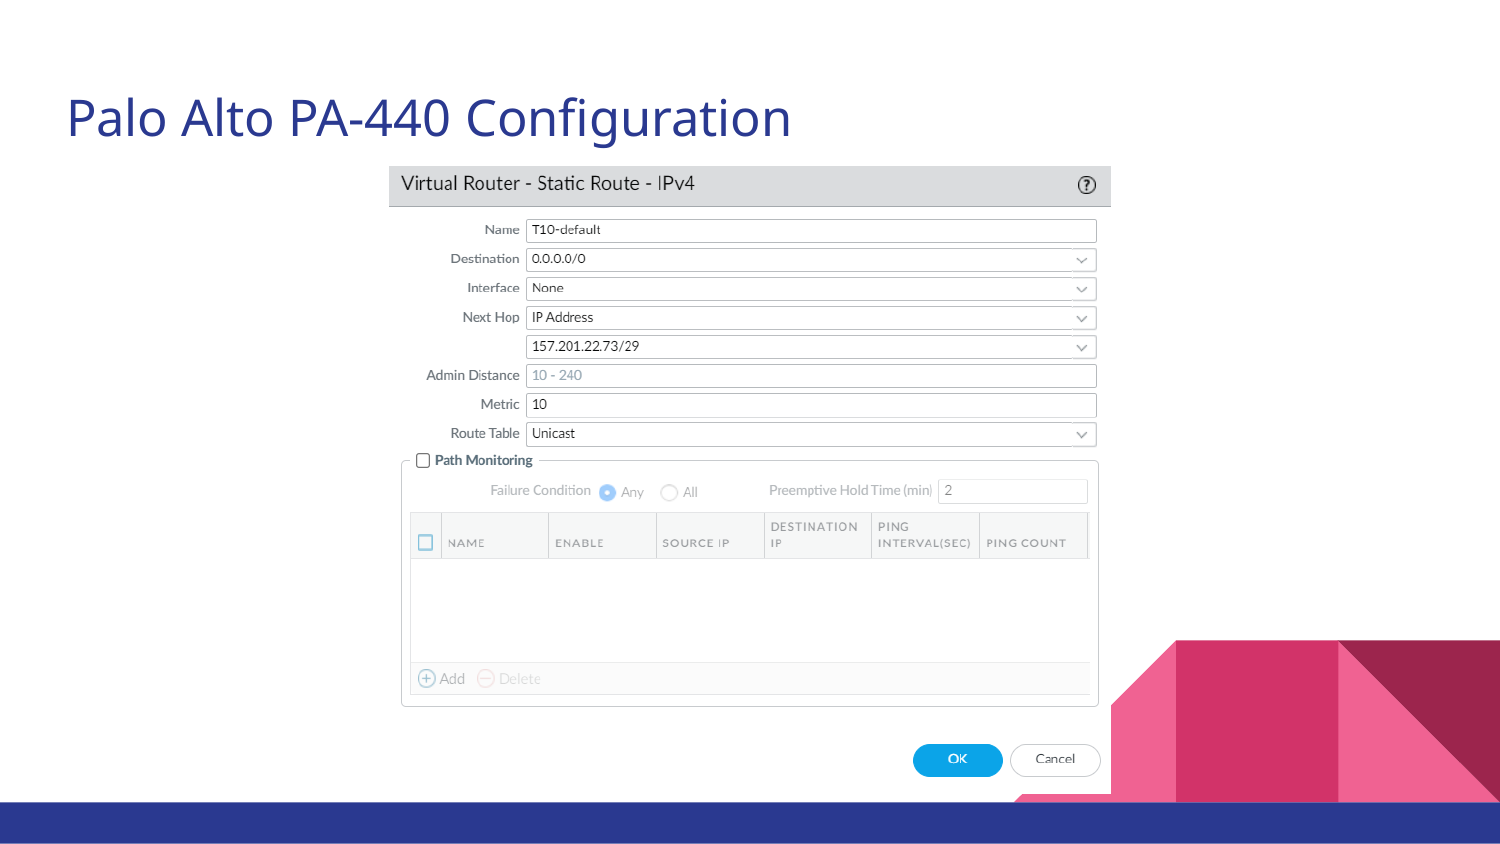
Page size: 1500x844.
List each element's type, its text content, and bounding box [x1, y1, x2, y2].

title Palo Alto PA-440 Configuration [51, 67, 1449, 167]
picture [388, 166, 1112, 794]
